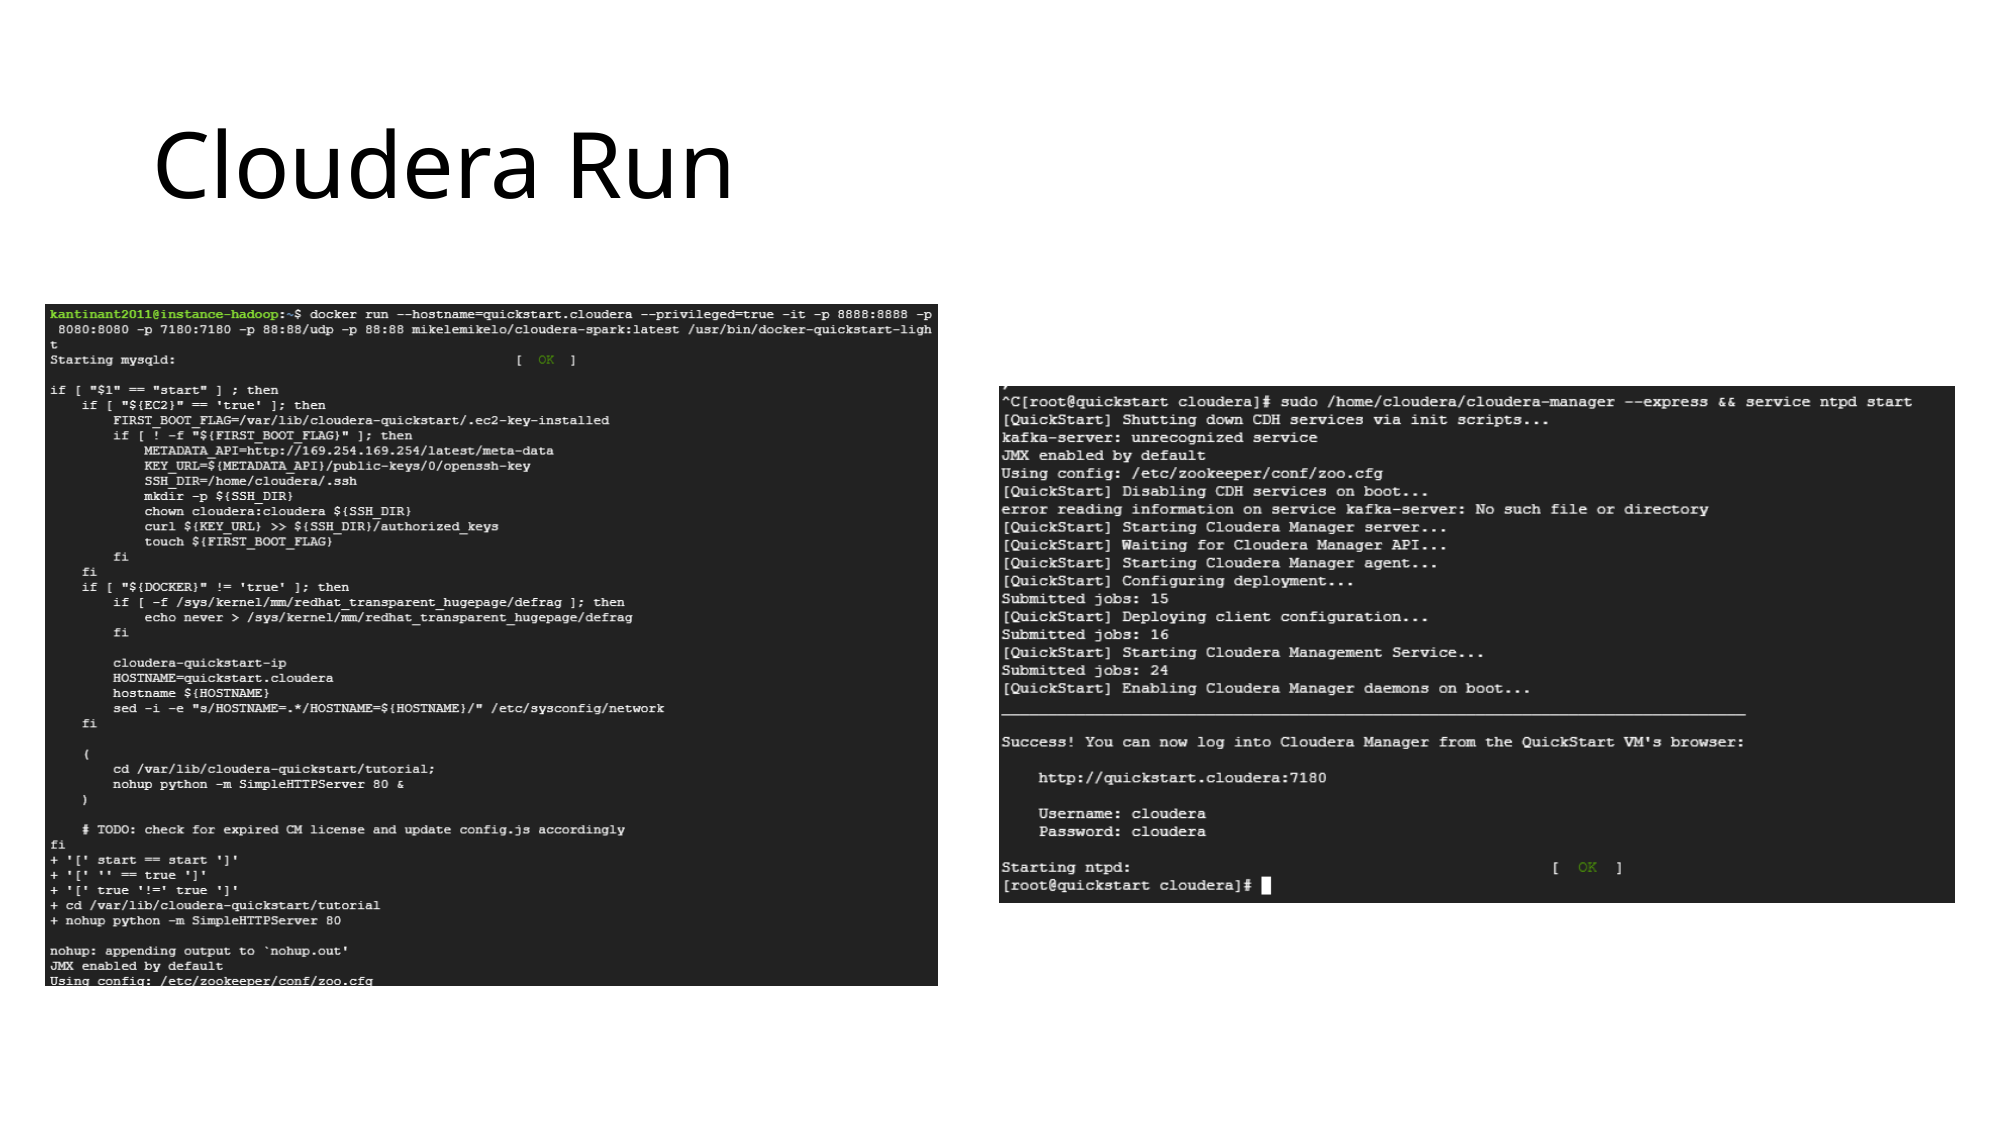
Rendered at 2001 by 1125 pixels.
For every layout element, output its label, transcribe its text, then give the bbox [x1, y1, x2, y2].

picture [999, 386, 1955, 903]
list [45, 304, 938, 986]
title Cloudera Run [137, 59, 1863, 278]
